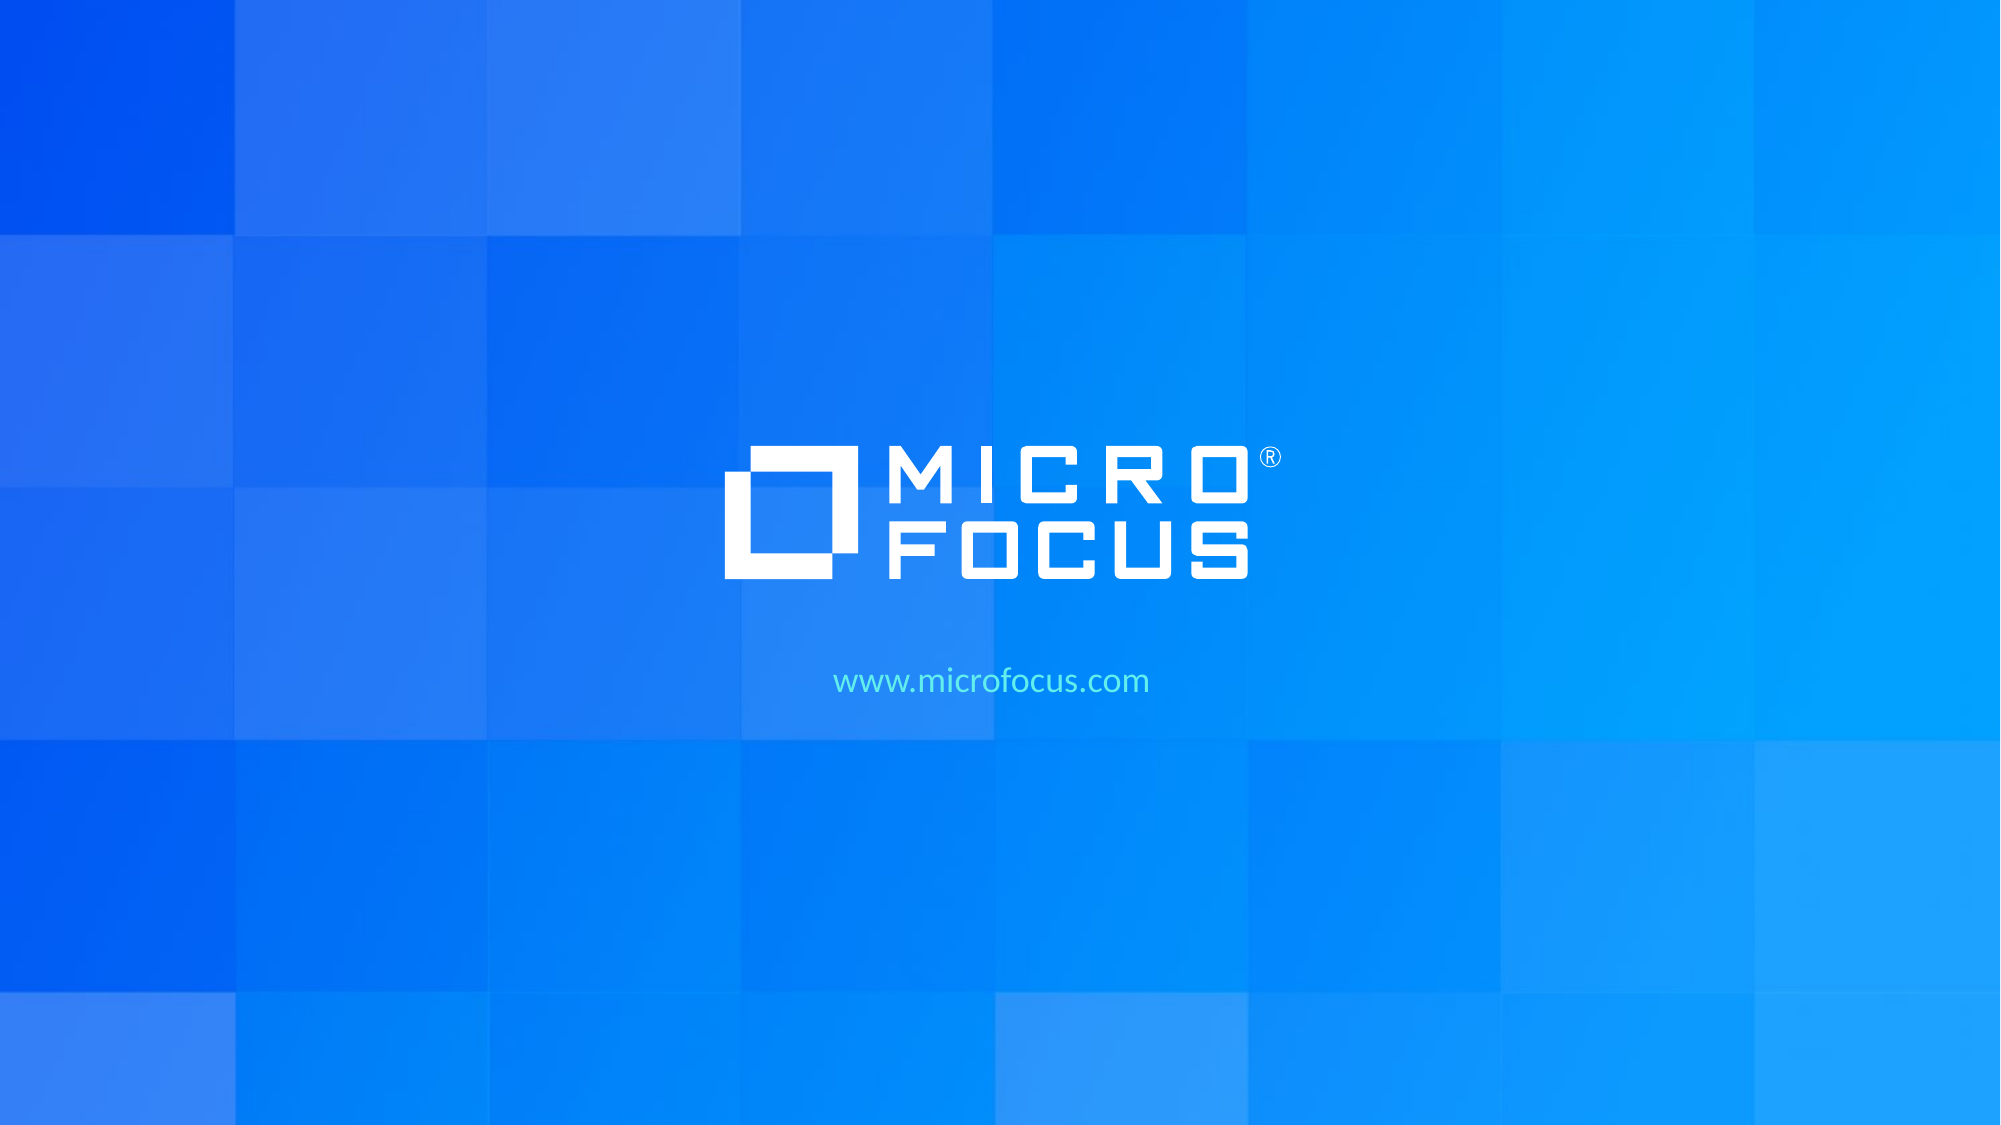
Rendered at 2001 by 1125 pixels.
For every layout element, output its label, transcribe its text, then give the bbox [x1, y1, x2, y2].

text_box www.microfocus.com [732, 648, 1252, 707]
picture [0, 0, 2001, 1125]
